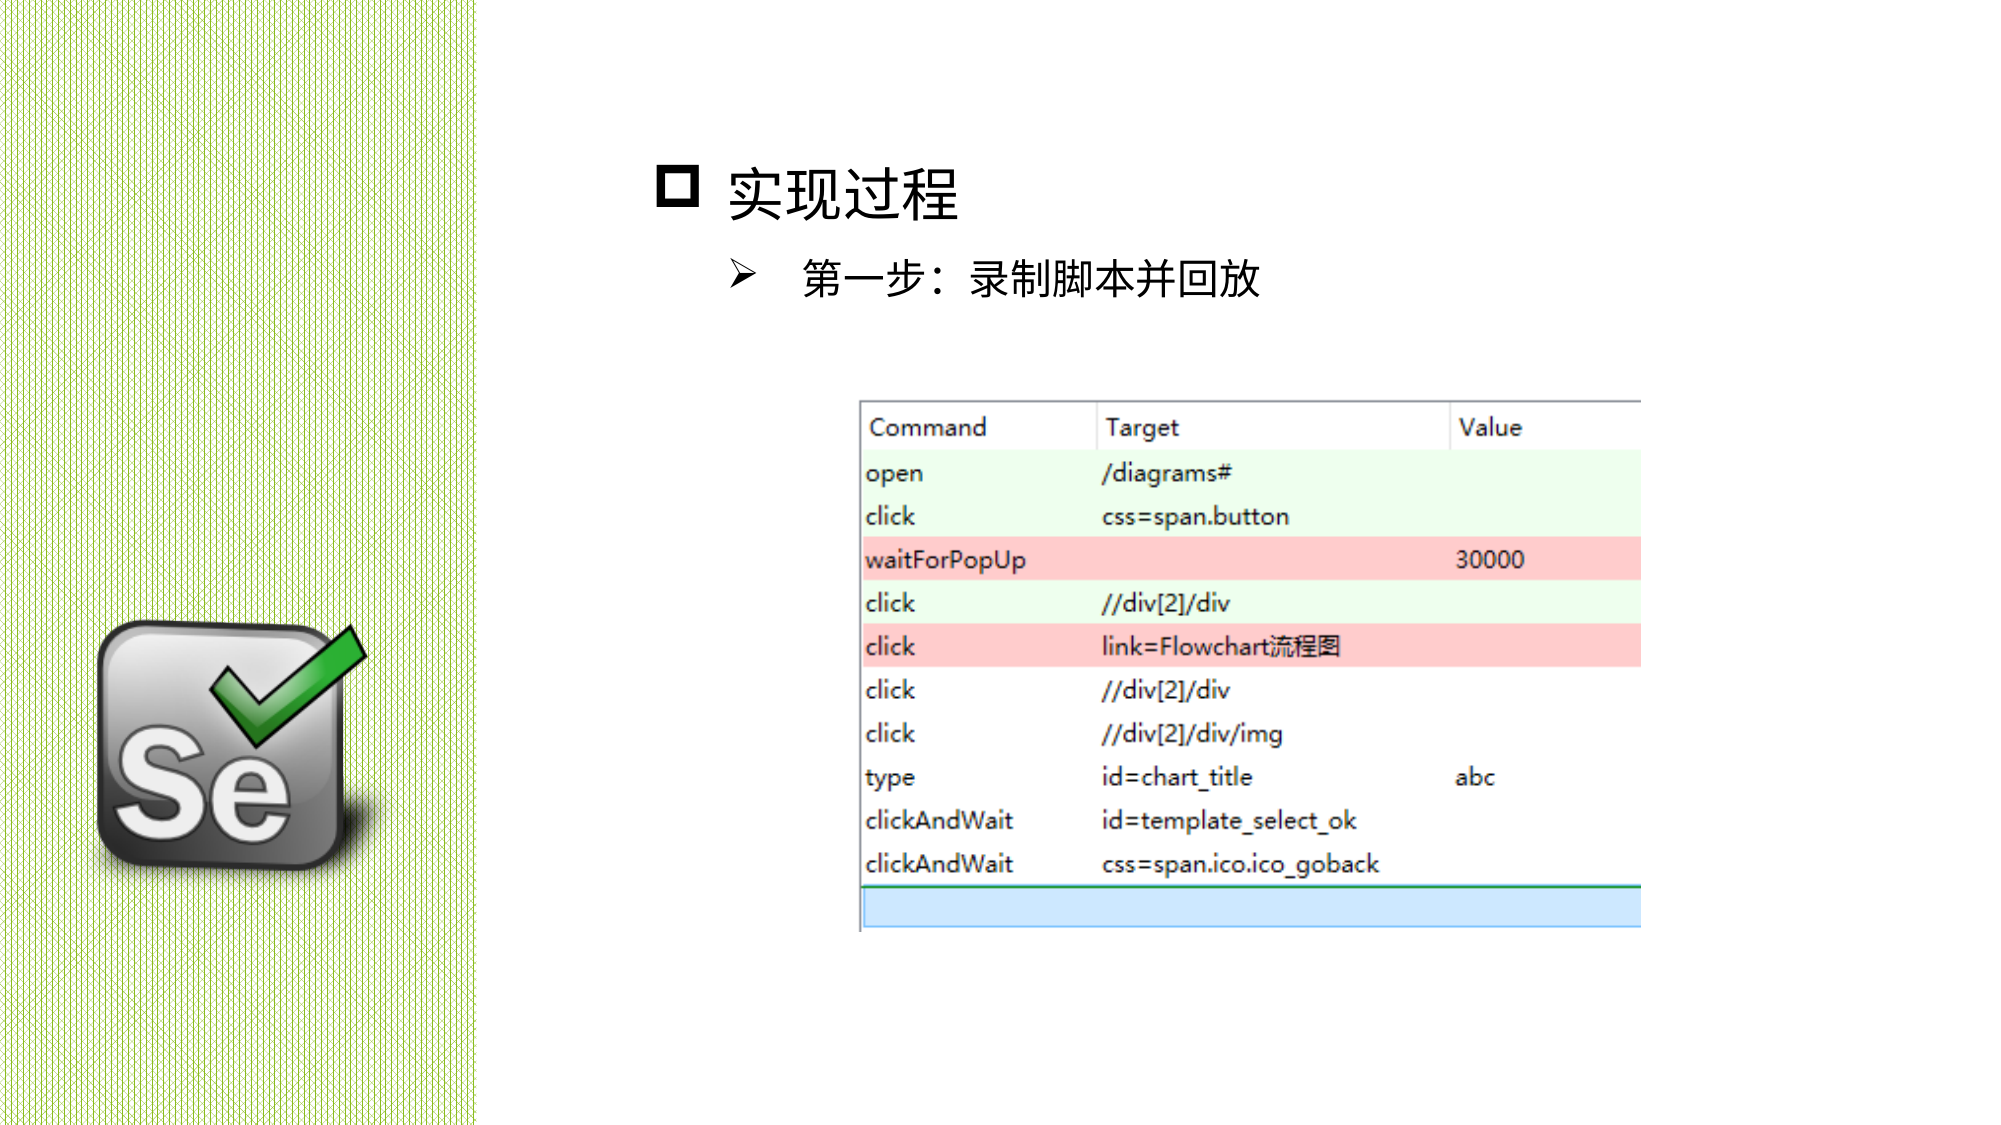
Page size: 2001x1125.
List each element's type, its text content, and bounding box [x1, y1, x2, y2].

picture [78, 605, 398, 895]
picture [840, 381, 1641, 932]
text_box [0, 0, 477, 1125]
text_box 实现过程 第一步：录制脚本并回放 [637, 116, 1925, 311]
